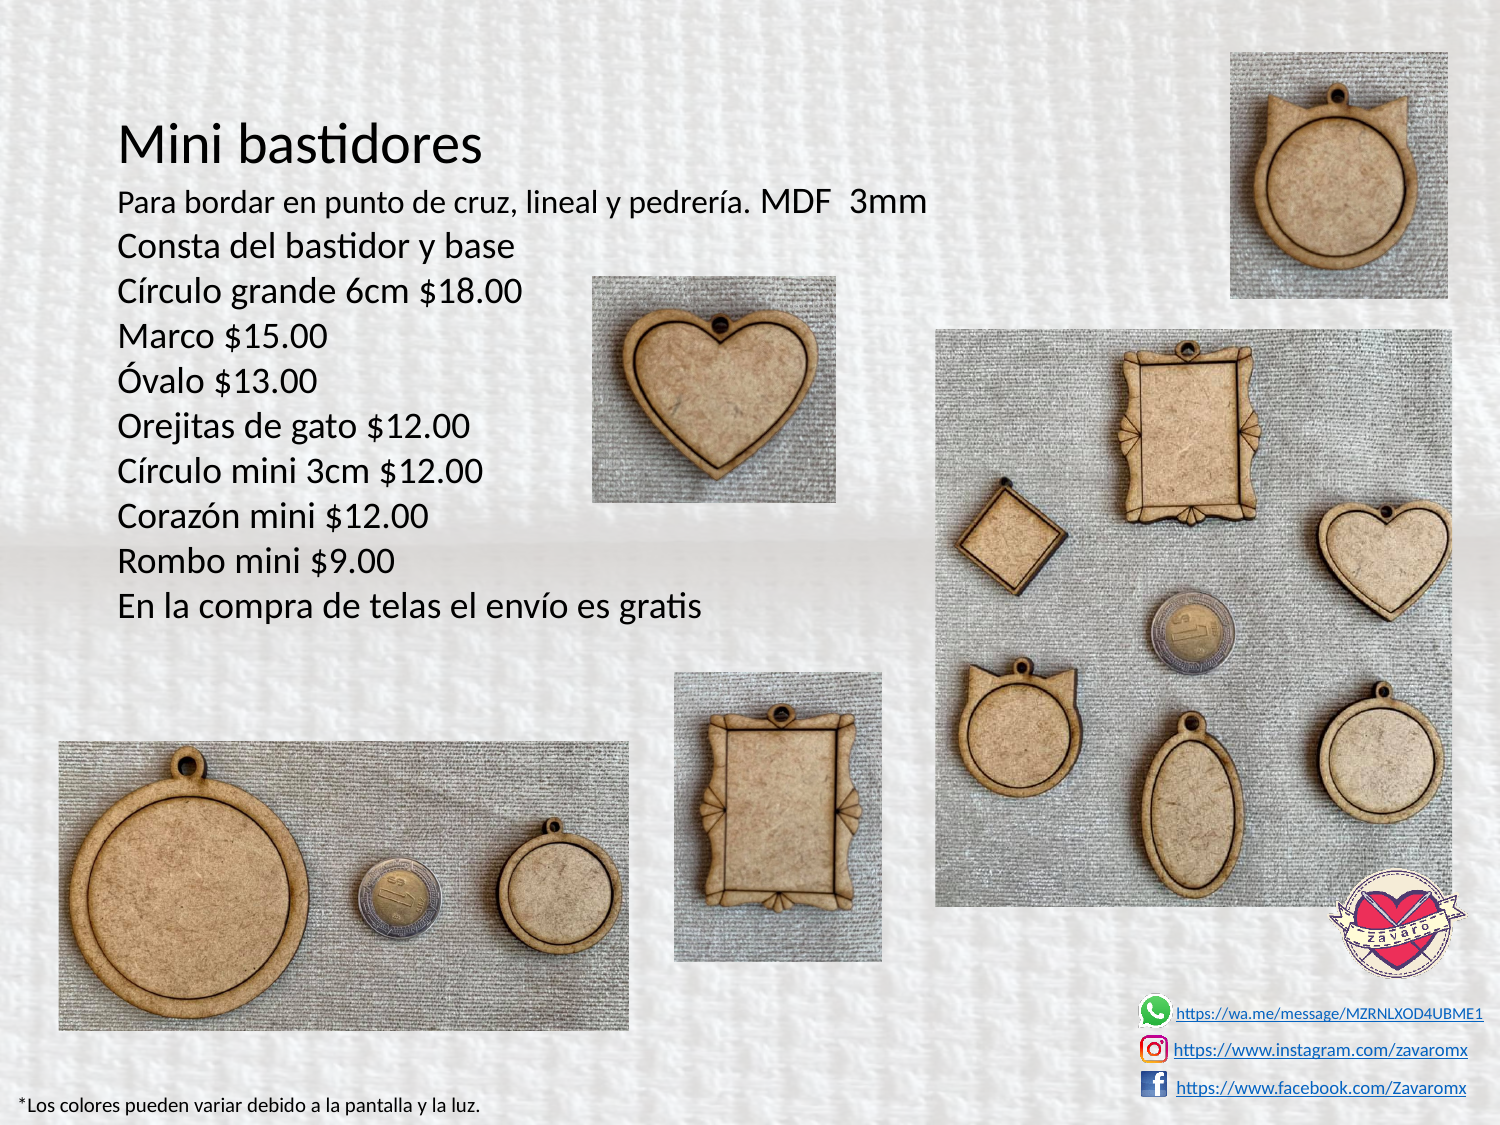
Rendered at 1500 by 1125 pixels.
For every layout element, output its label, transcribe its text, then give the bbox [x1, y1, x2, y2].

text_box Mini bastidores Para bordar en punto de cruz, lineal y pedrería. MDF 3mm Consta del bastidor y base Círculo grande 6cm $18.00 Marco $15.00 Óvalo $13.00 Orejitas de gato $12.00 Círculo mini 3cm $12.00 Corazón mini $12.00 Rombo mini $9.00 En la compra de telas el envío es gratis [102, 98, 961, 634]
text_box *Los colores pueden variar debido a la pantalla y la luz. [2, 1083, 501, 1124]
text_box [1125, 867, 1500, 1125]
picture [674, 672, 883, 962]
picture [58, 740, 630, 1031]
picture [935, 329, 1453, 907]
picture [592, 276, 836, 504]
picture [1230, 52, 1449, 299]
